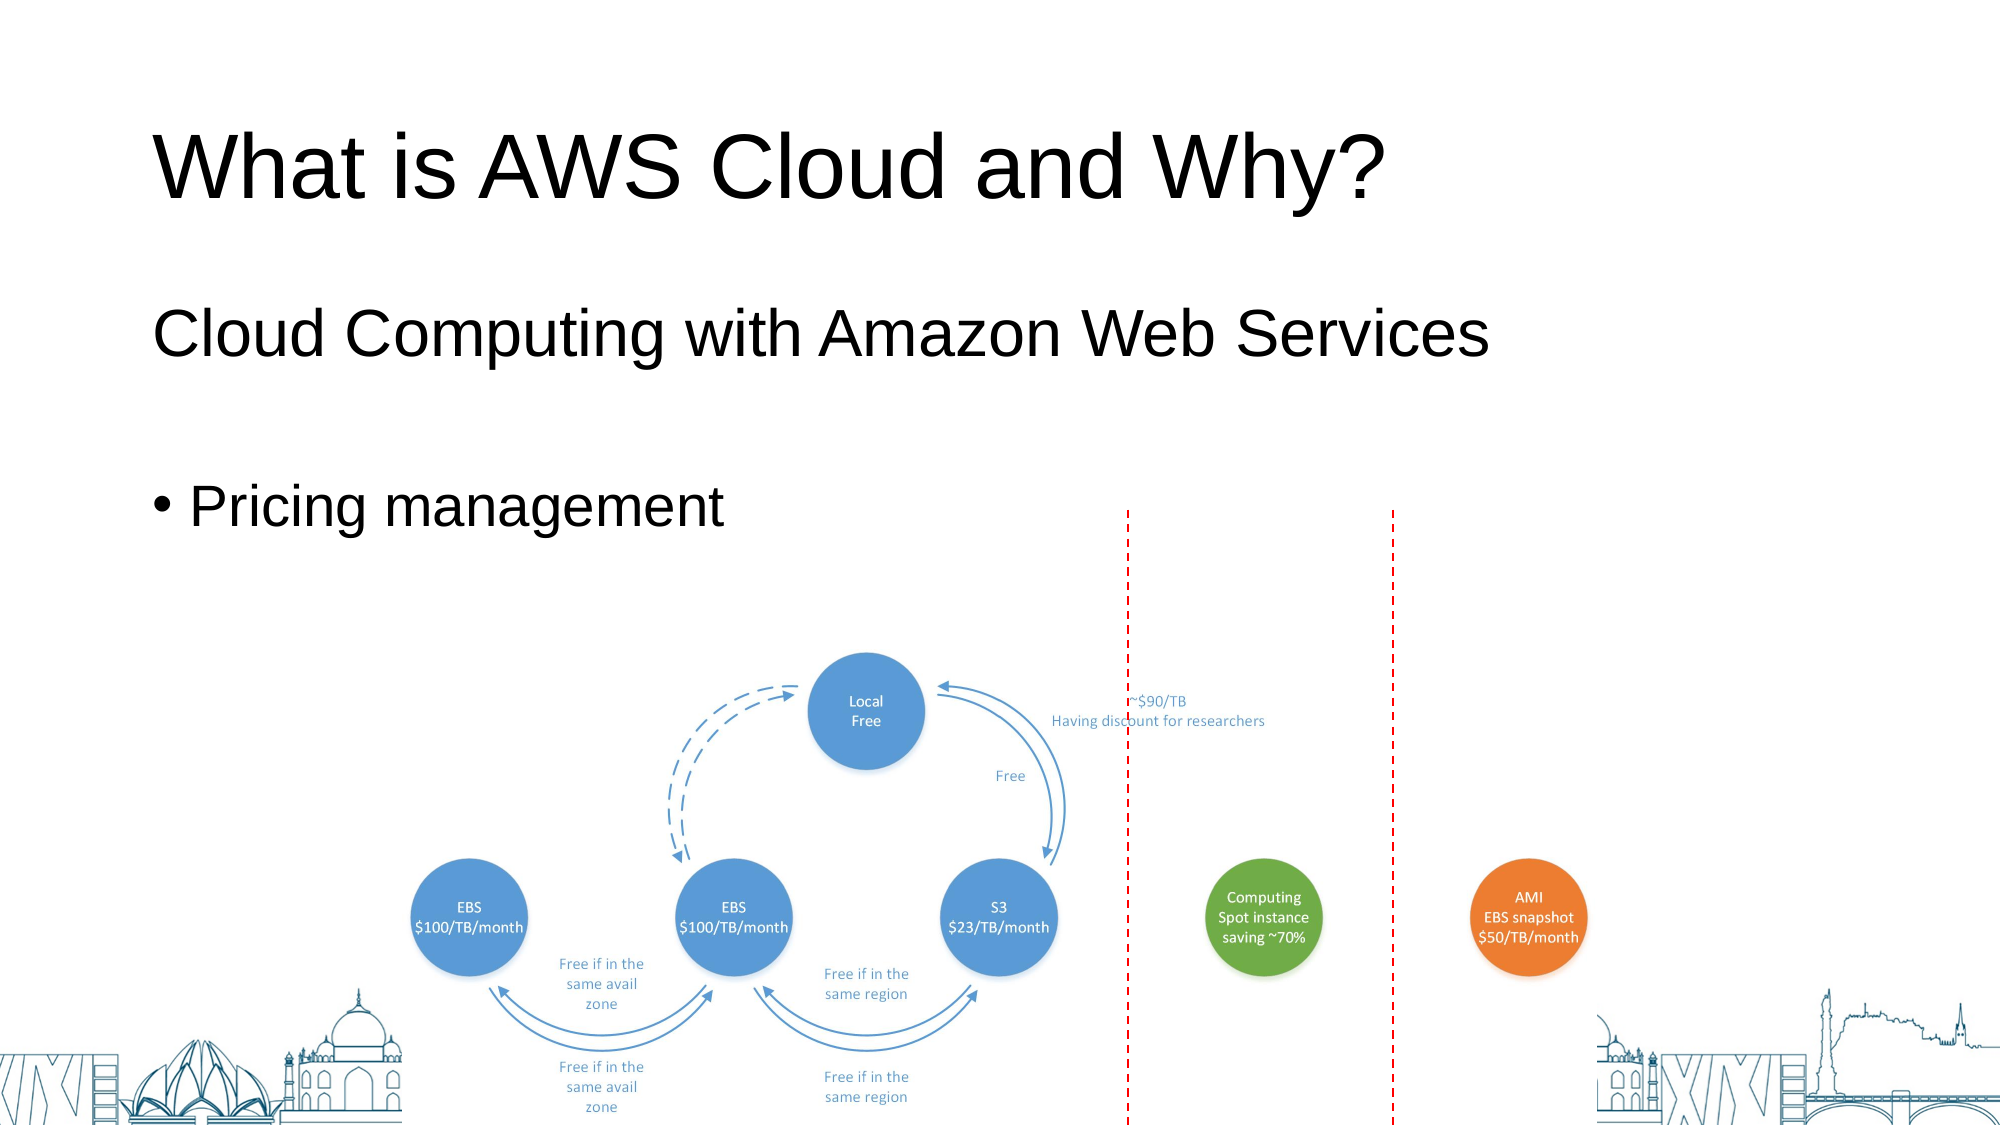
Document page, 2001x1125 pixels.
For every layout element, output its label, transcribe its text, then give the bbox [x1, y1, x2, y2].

list Cloud Computing with Amazon Web Services Pricing management [137, 291, 1943, 756]
picture [1128, 649, 1392, 1125]
picture [0, 0, 2000, 1125]
title What is AWS Cloud and Why? [137, 59, 1863, 278]
